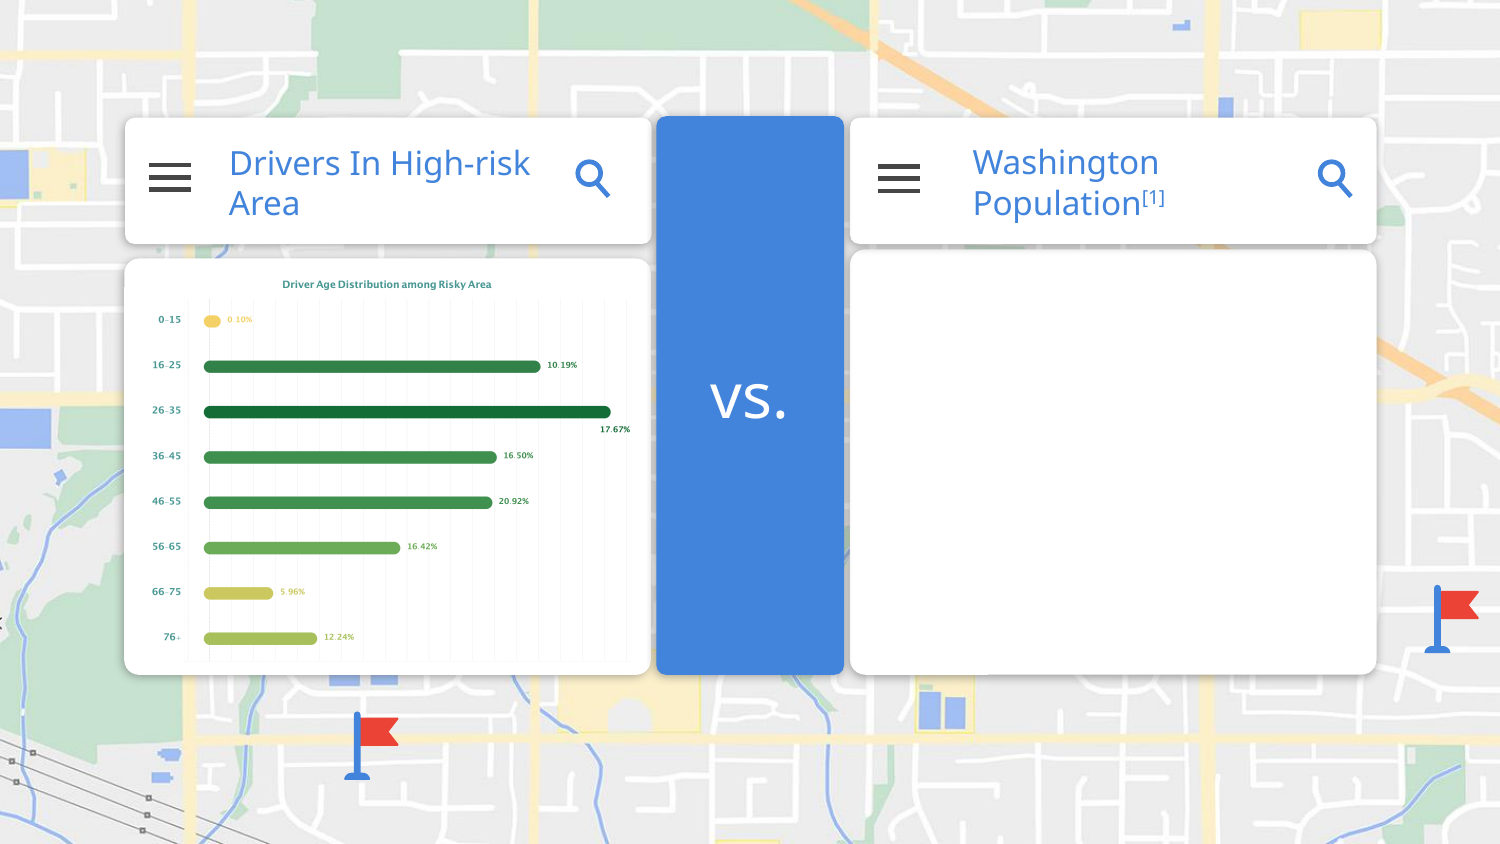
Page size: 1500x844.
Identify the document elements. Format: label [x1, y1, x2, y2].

text_box [1338, 182, 1352, 197]
picture [0, 0, 1500, 844]
text_box [123, 115, 1377, 676]
